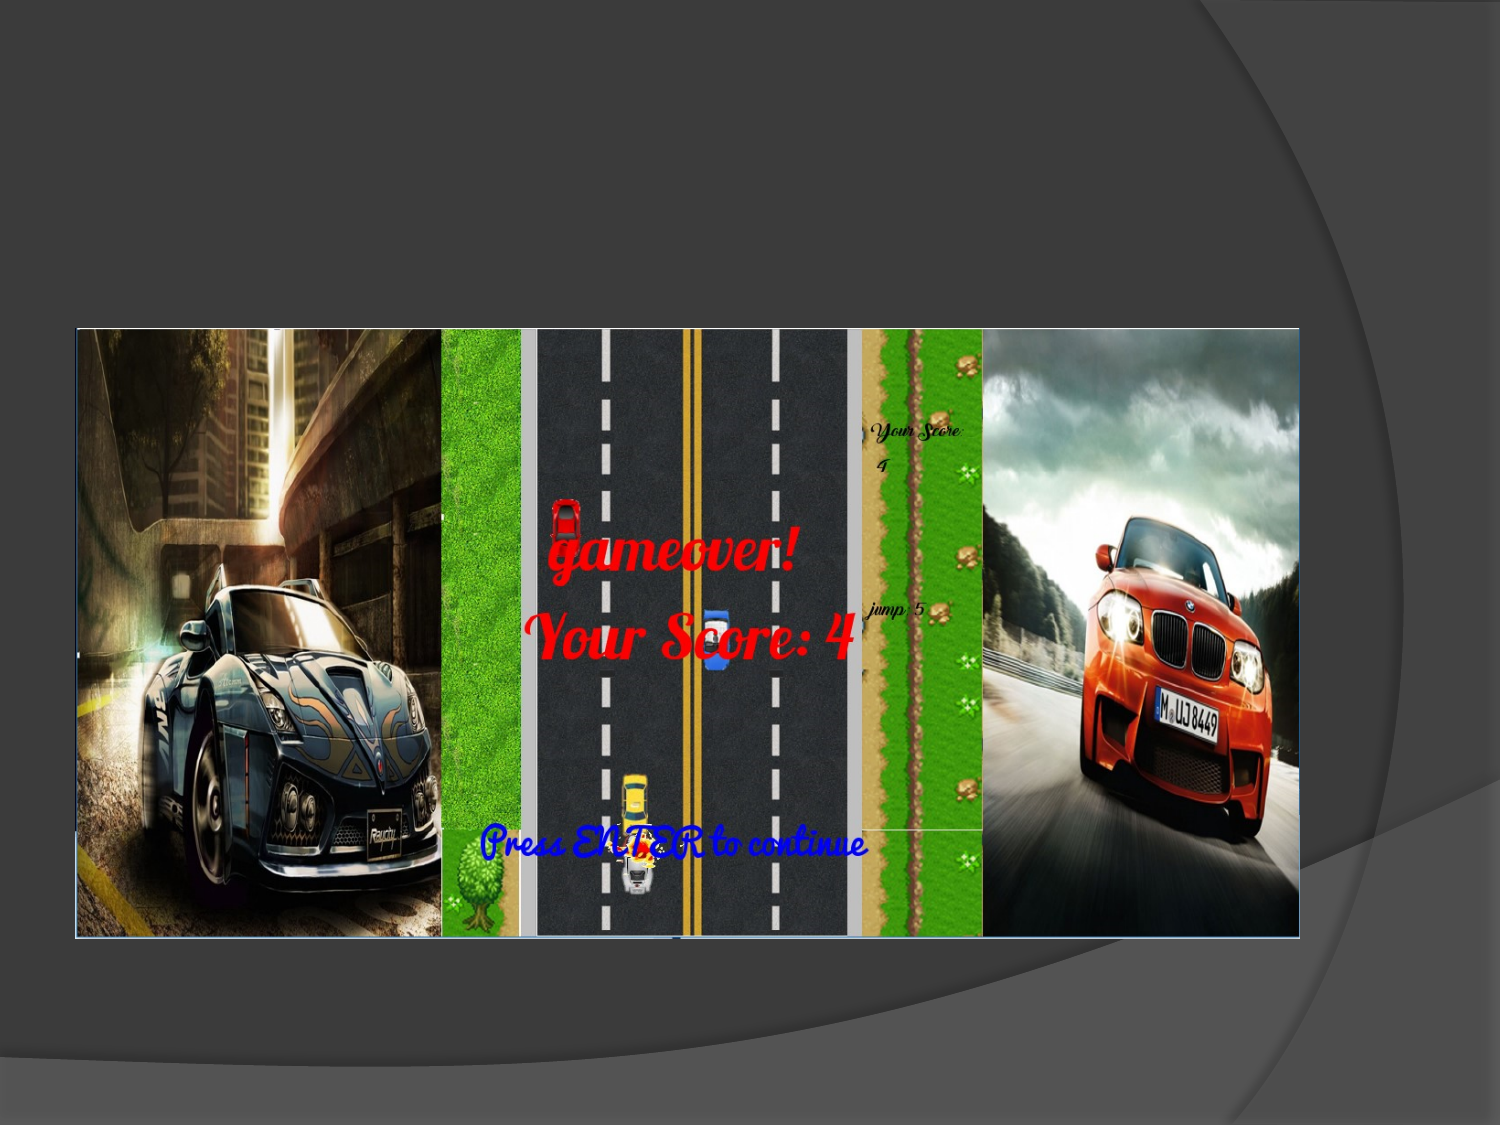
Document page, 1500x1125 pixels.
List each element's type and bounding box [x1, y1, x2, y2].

list [74, 328, 1301, 940]
